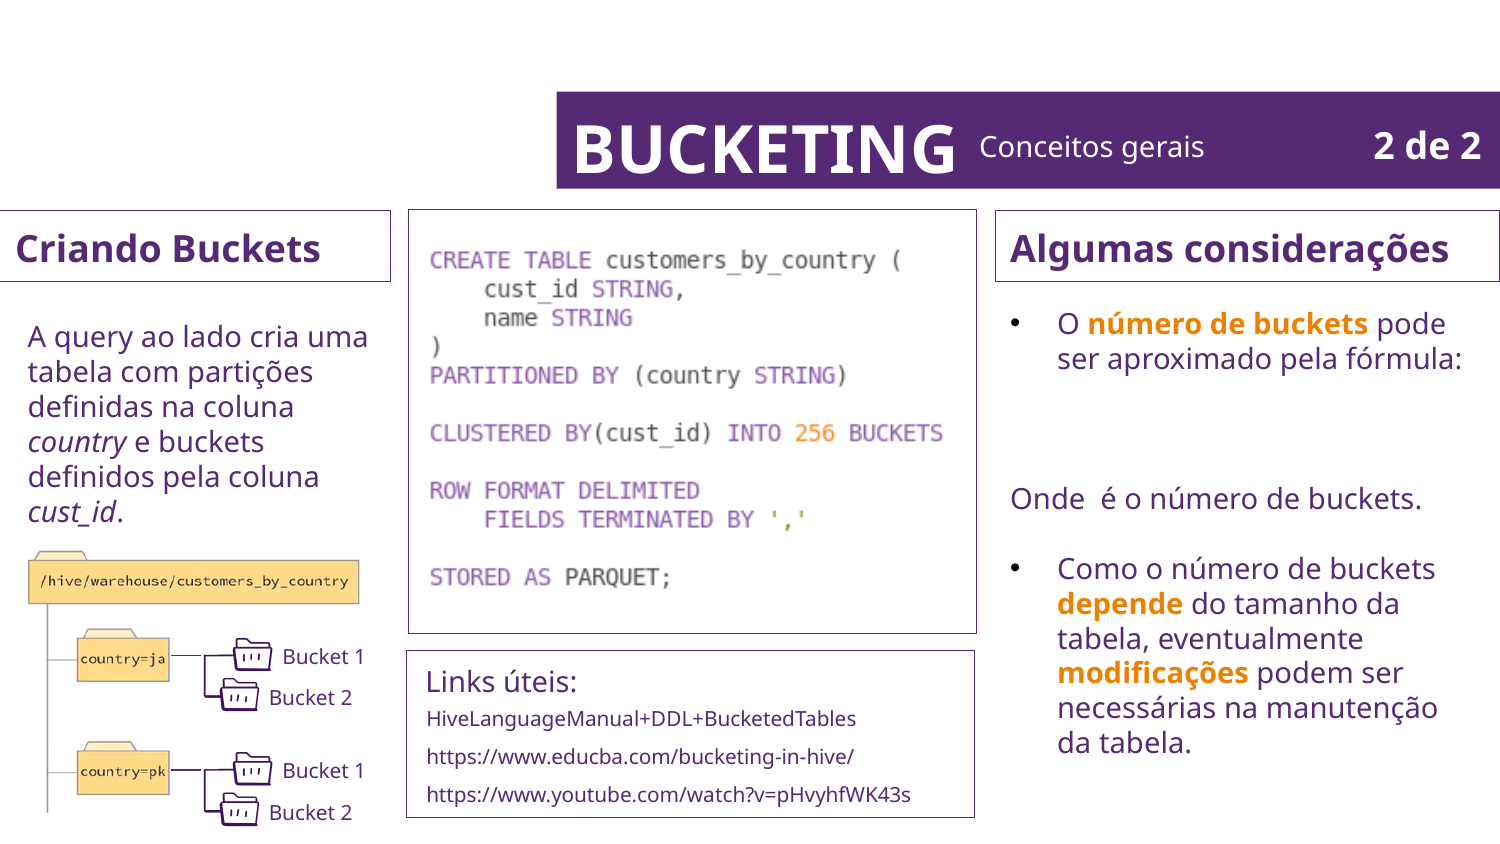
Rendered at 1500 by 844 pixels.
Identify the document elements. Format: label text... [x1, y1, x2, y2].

text_box [406, 650, 975, 818]
text_box https://www.youtube.com/watch?v=pHvyhfWK43s [411, 773, 956, 814]
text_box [170, 622, 396, 716]
picture [20, 548, 370, 818]
text_box Algumas considerações [995, 210, 1500, 282]
text_box Links úteis: [410, 648, 789, 694]
text_box https://www.educba.com/bucketing-in-hive/ [411, 736, 918, 773]
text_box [556, 91, 1500, 189]
picture [428, 245, 958, 594]
text_box HiveLanguageManual+DDL+BucketedTables [411, 698, 881, 739]
text_box [408, 209, 977, 634]
text_box A query ao lado cria uma tabela com partições definidas na coluna country e buckets definidos pela coluna cust_id. [12, 303, 391, 844]
text_box Criando Buckets [0, 210, 391, 282]
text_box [170, 737, 396, 830]
